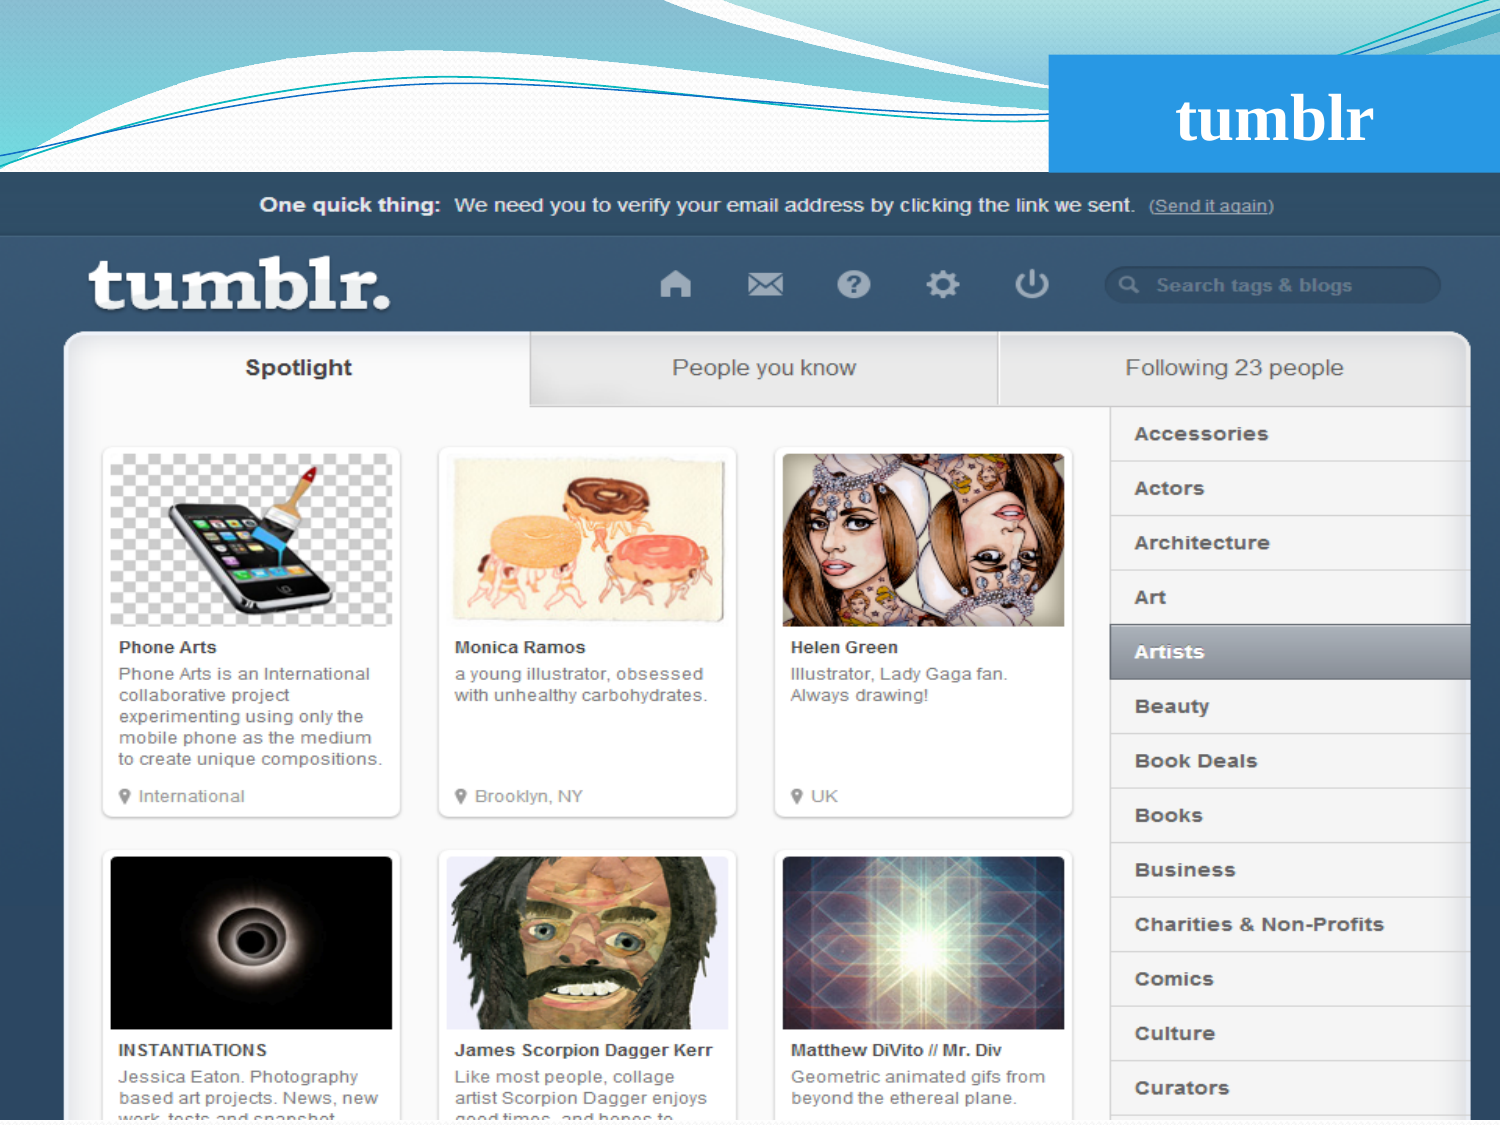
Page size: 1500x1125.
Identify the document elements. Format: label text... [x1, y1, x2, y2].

text_box tumblr [1046, 52, 1500, 171]
picture [0, 172, 1500, 1120]
